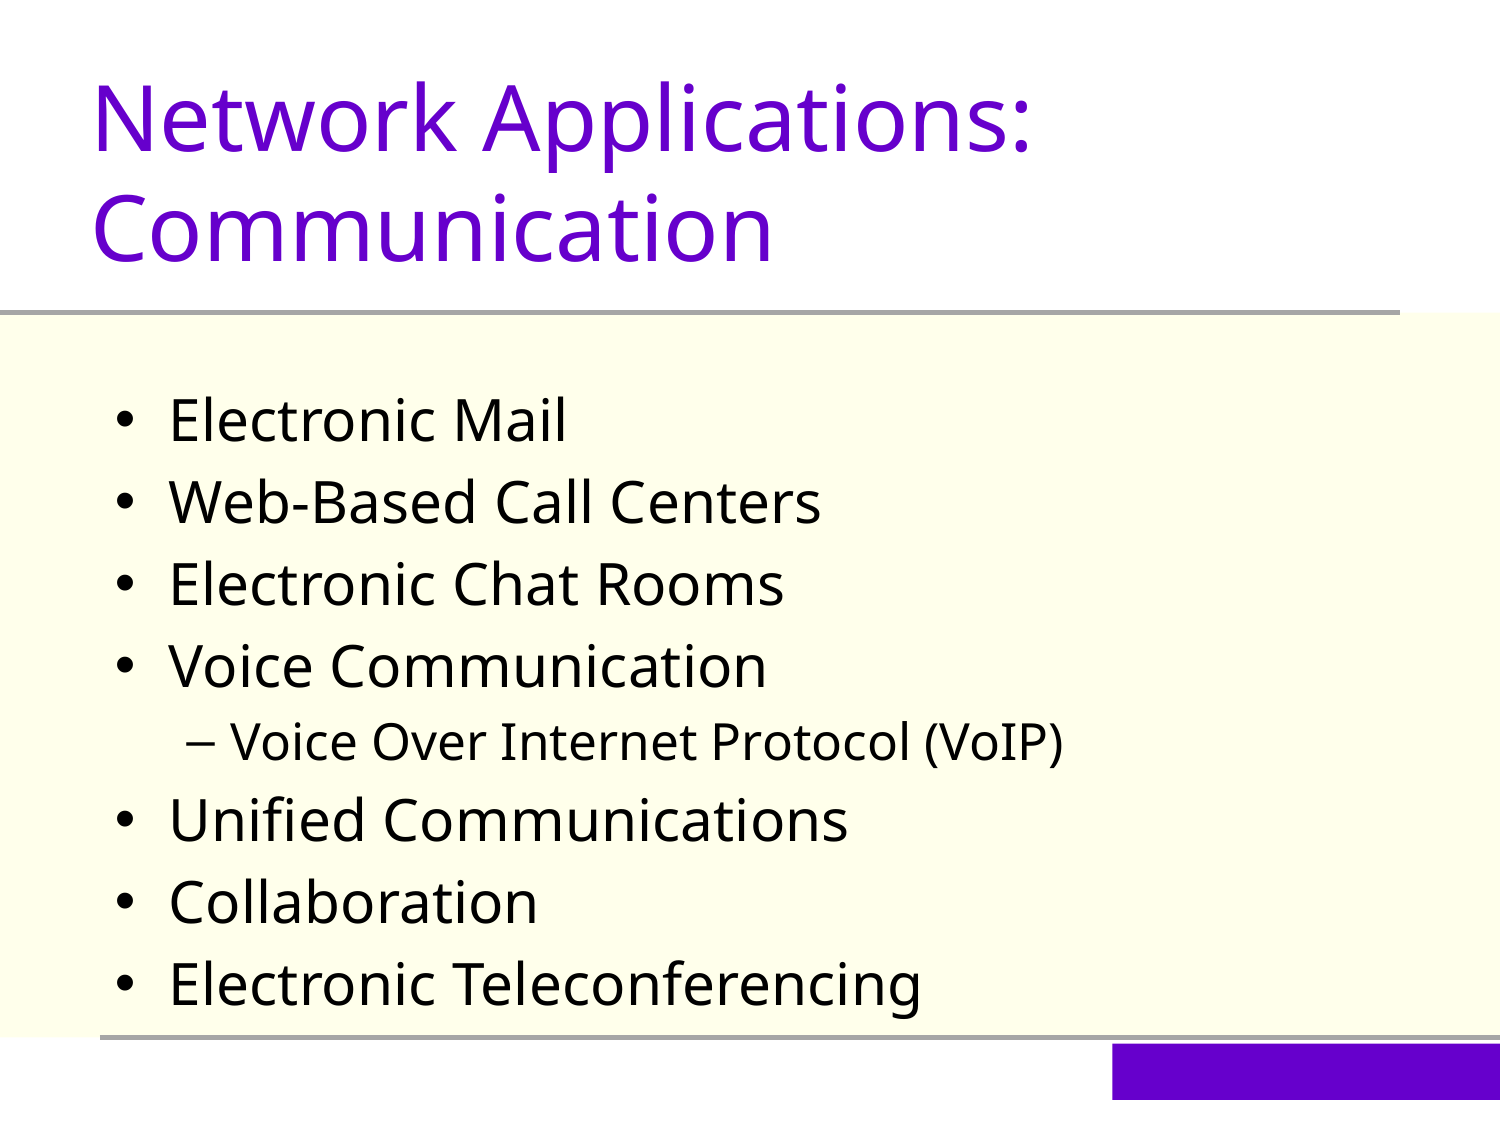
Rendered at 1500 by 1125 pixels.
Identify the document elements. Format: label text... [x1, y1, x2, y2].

list Electronic Mail Web-Based Call Centers Electronic Chat Rooms Voice Communication Voice Over Internet Protocol (VoIP) Unified Communications Collaboration Electronic Teleconferencing [99, 375, 1413, 1025]
subtitle Network Applications: Communication [75, 12, 1413, 288]
